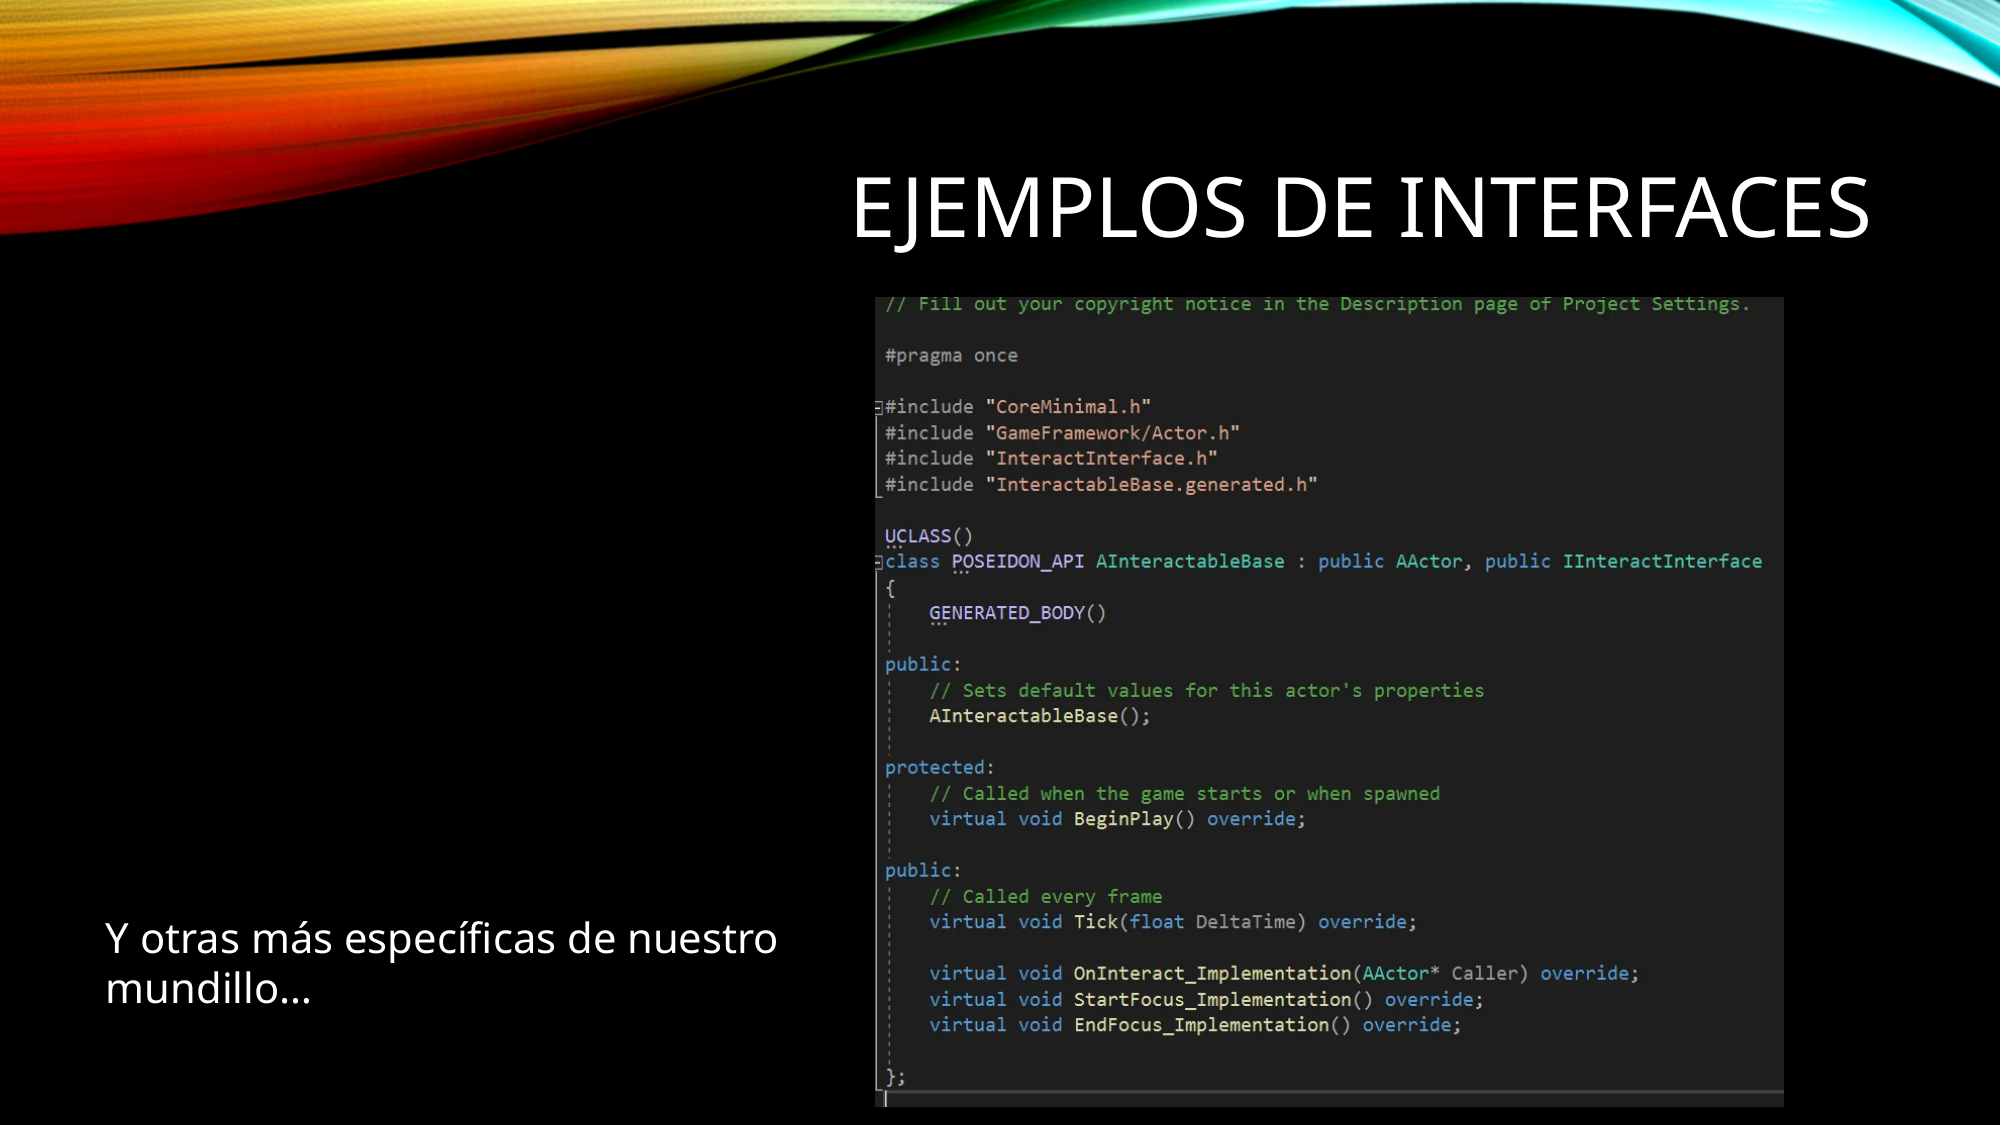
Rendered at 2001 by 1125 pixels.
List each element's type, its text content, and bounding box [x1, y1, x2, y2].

picture [0, 0, 2000, 237]
title Ejemplos de interfaces [474, 104, 1888, 317]
text_box Y otras más específicas de nuestro mundillo… [91, 903, 809, 1019]
picture [874, 297, 1784, 1108]
